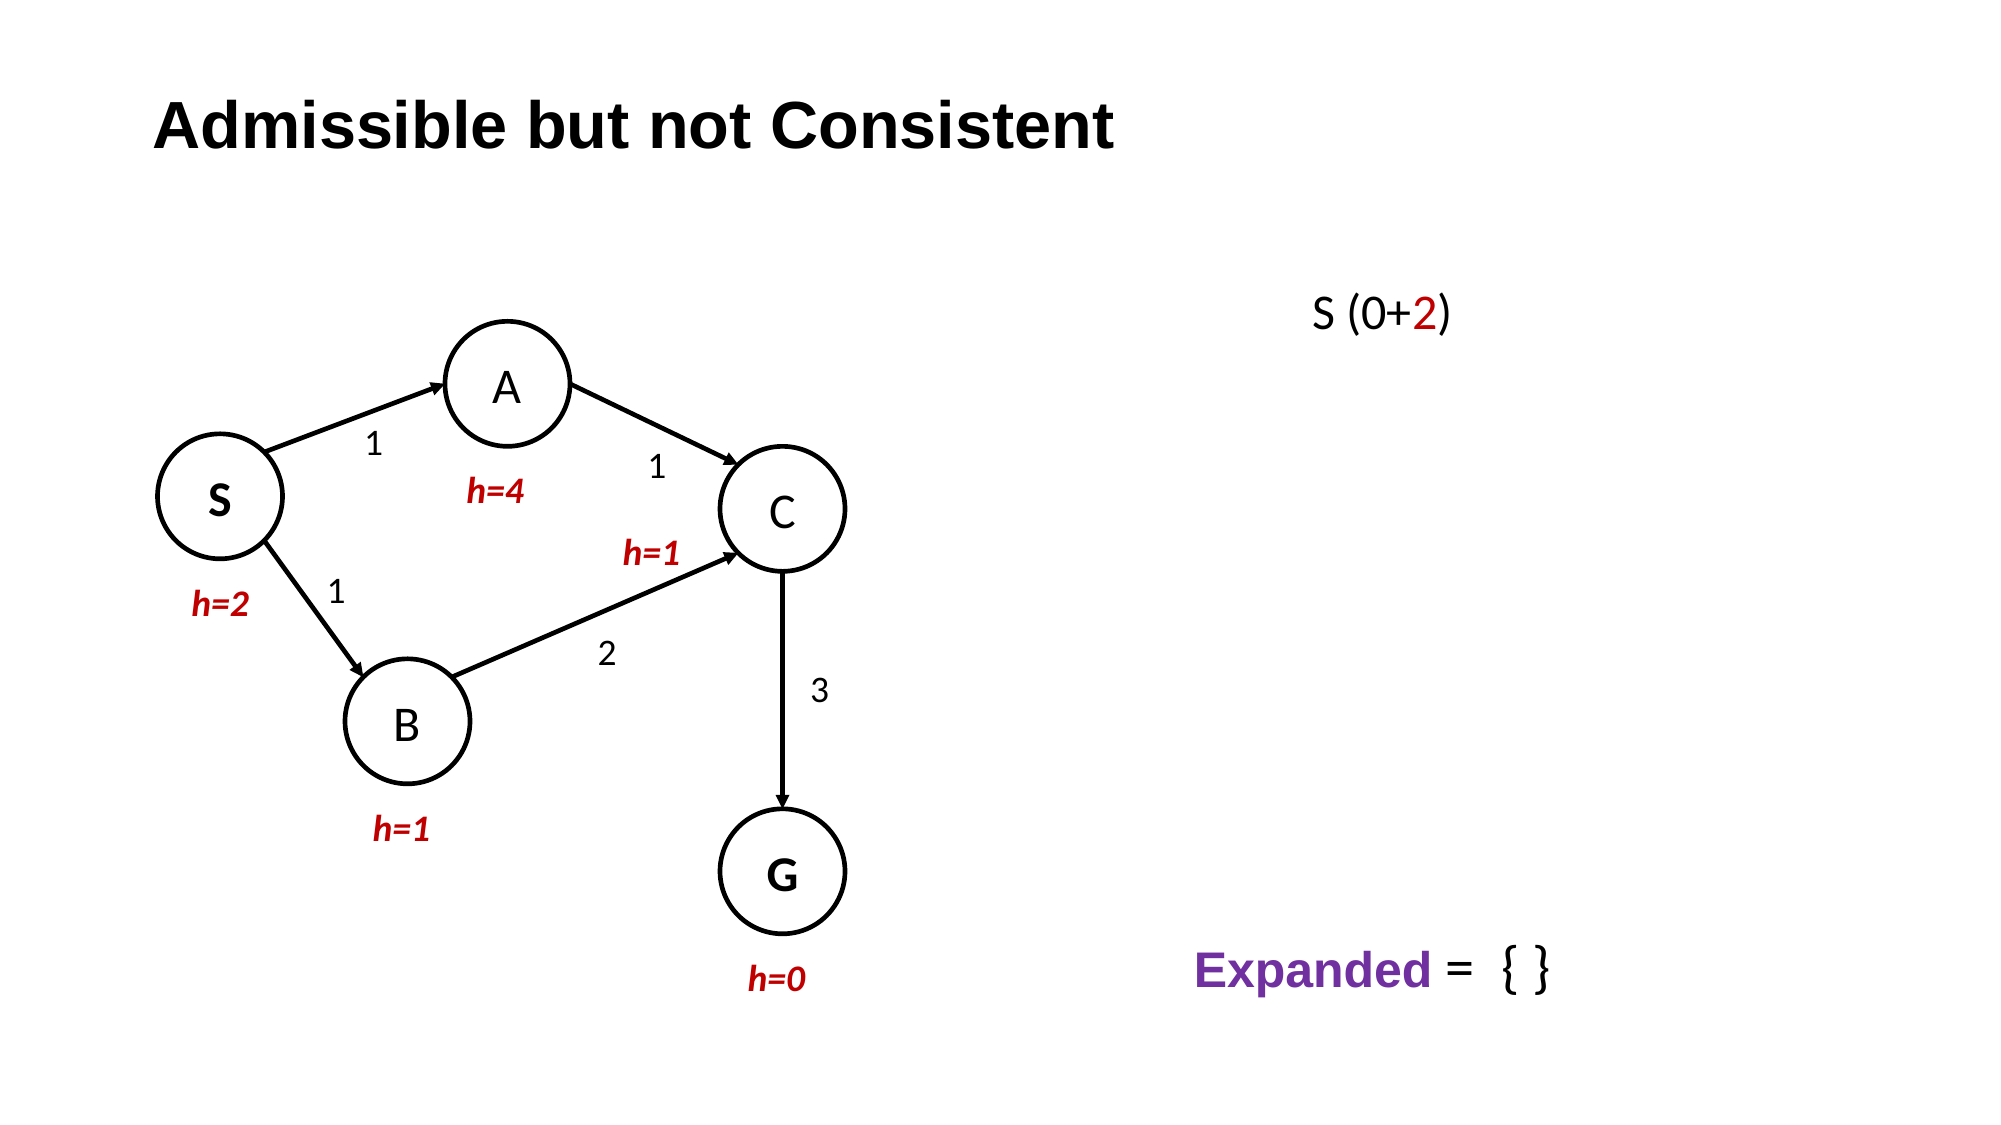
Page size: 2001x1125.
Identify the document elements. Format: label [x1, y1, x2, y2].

title [137, 59, 1863, 194]
text_box [1178, 921, 1681, 1007]
text_box [157, 321, 845, 1007]
text_box [1297, 271, 1468, 347]
